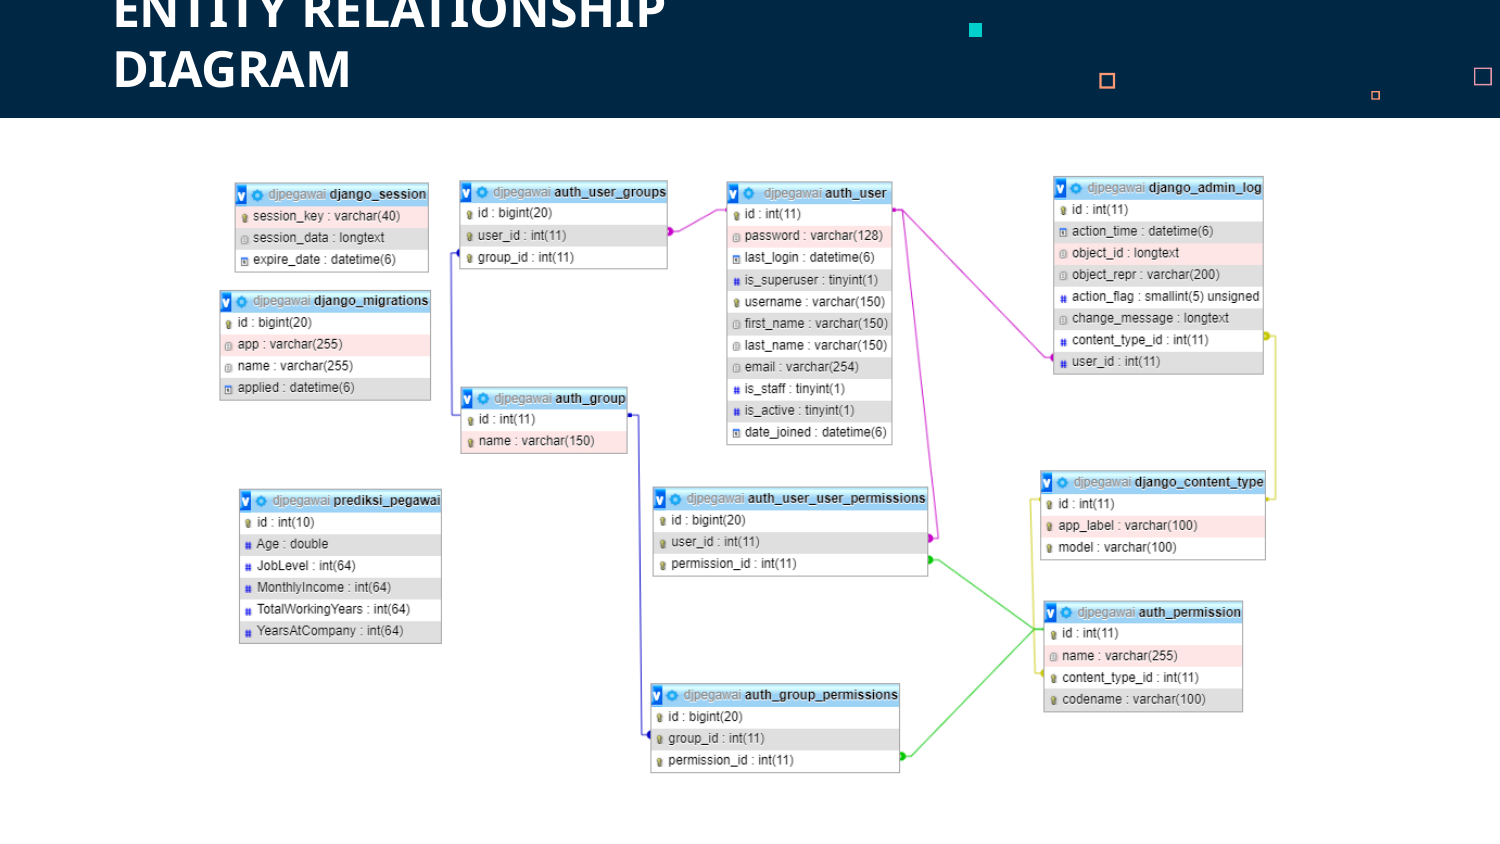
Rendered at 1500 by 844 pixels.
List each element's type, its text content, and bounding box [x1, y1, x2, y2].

text_box ENTITY RELATIONSHIP DIAGRAM [97, 17, 839, 113]
text_box [0, 118, 1500, 844]
picture [203, 167, 1297, 778]
